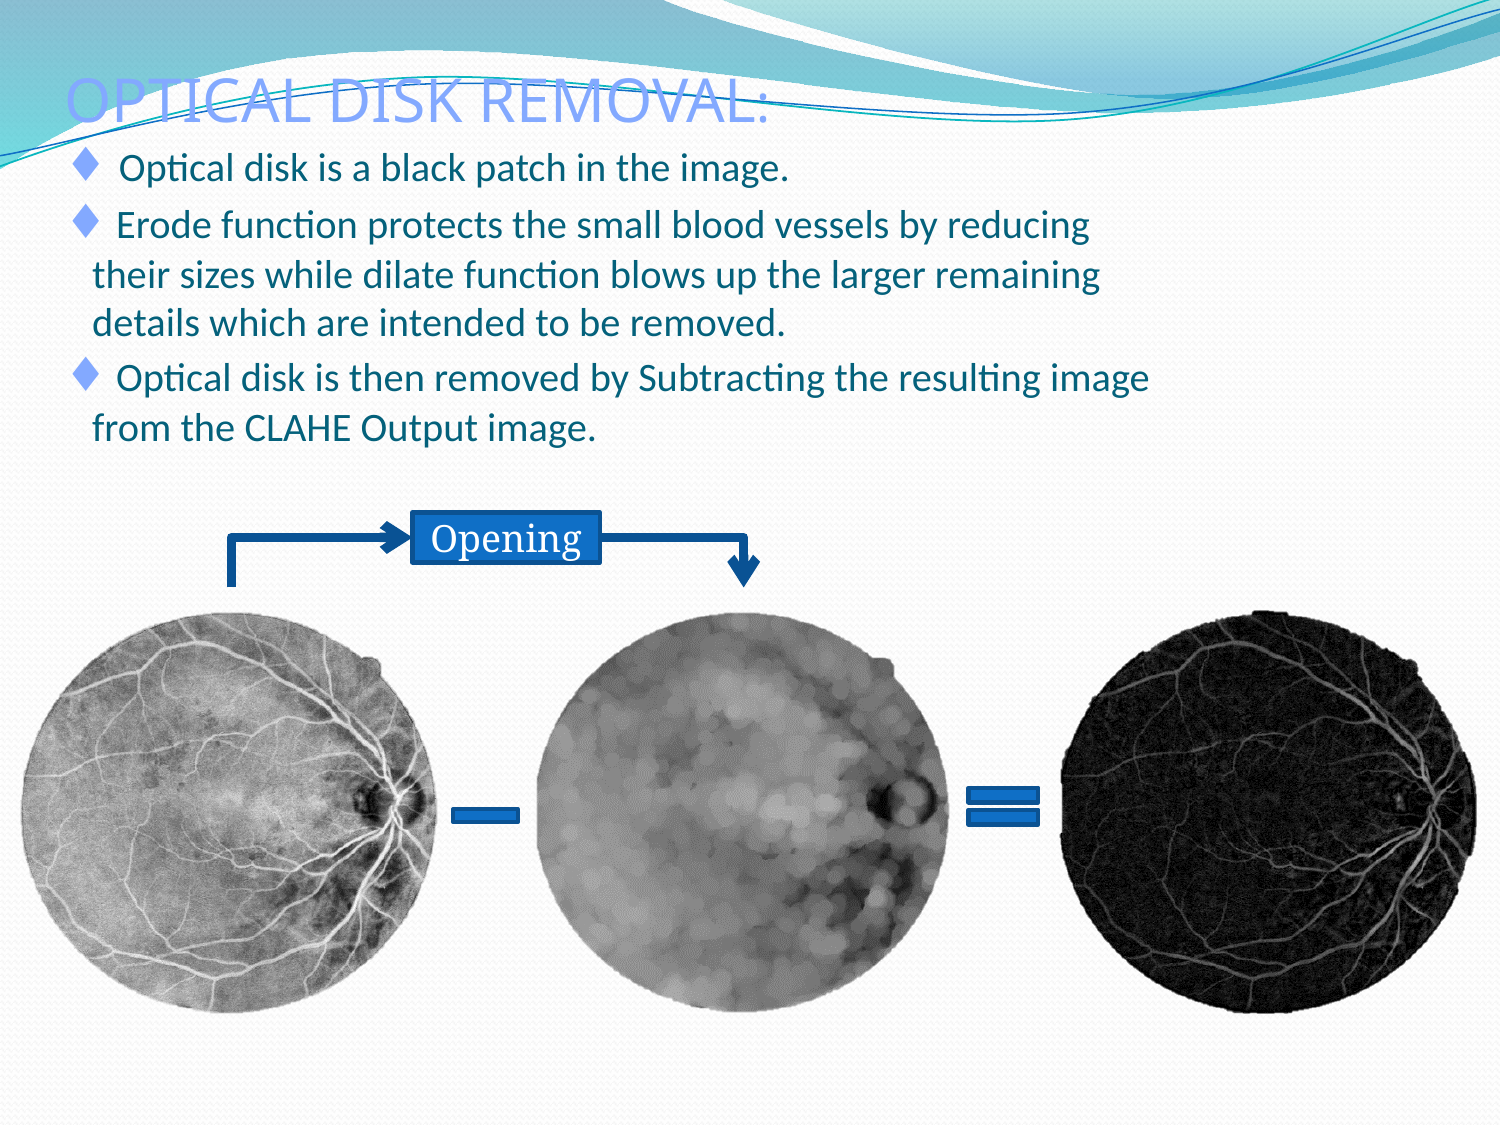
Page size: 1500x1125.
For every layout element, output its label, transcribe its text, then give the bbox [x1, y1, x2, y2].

text_box [457, 807, 517, 824]
text_box [969, 786, 1040, 805]
picture [1049, 587, 1488, 1026]
text_box [969, 808, 1040, 827]
picture [12, 587, 451, 1026]
title Optical Disk Removal: ♦ Optical disk is a black patch in the image. ♦ Erode function protects the small blood vessels by reducing their sizes while dilate function blows up the larger remaining details which are intended to be removed. ♦ Optical disk is then removed by Subtracting the resulting image from the CLAHE Output image. [64, 50, 1465, 450]
picture [524, 587, 963, 1026]
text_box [230, 512, 744, 601]
